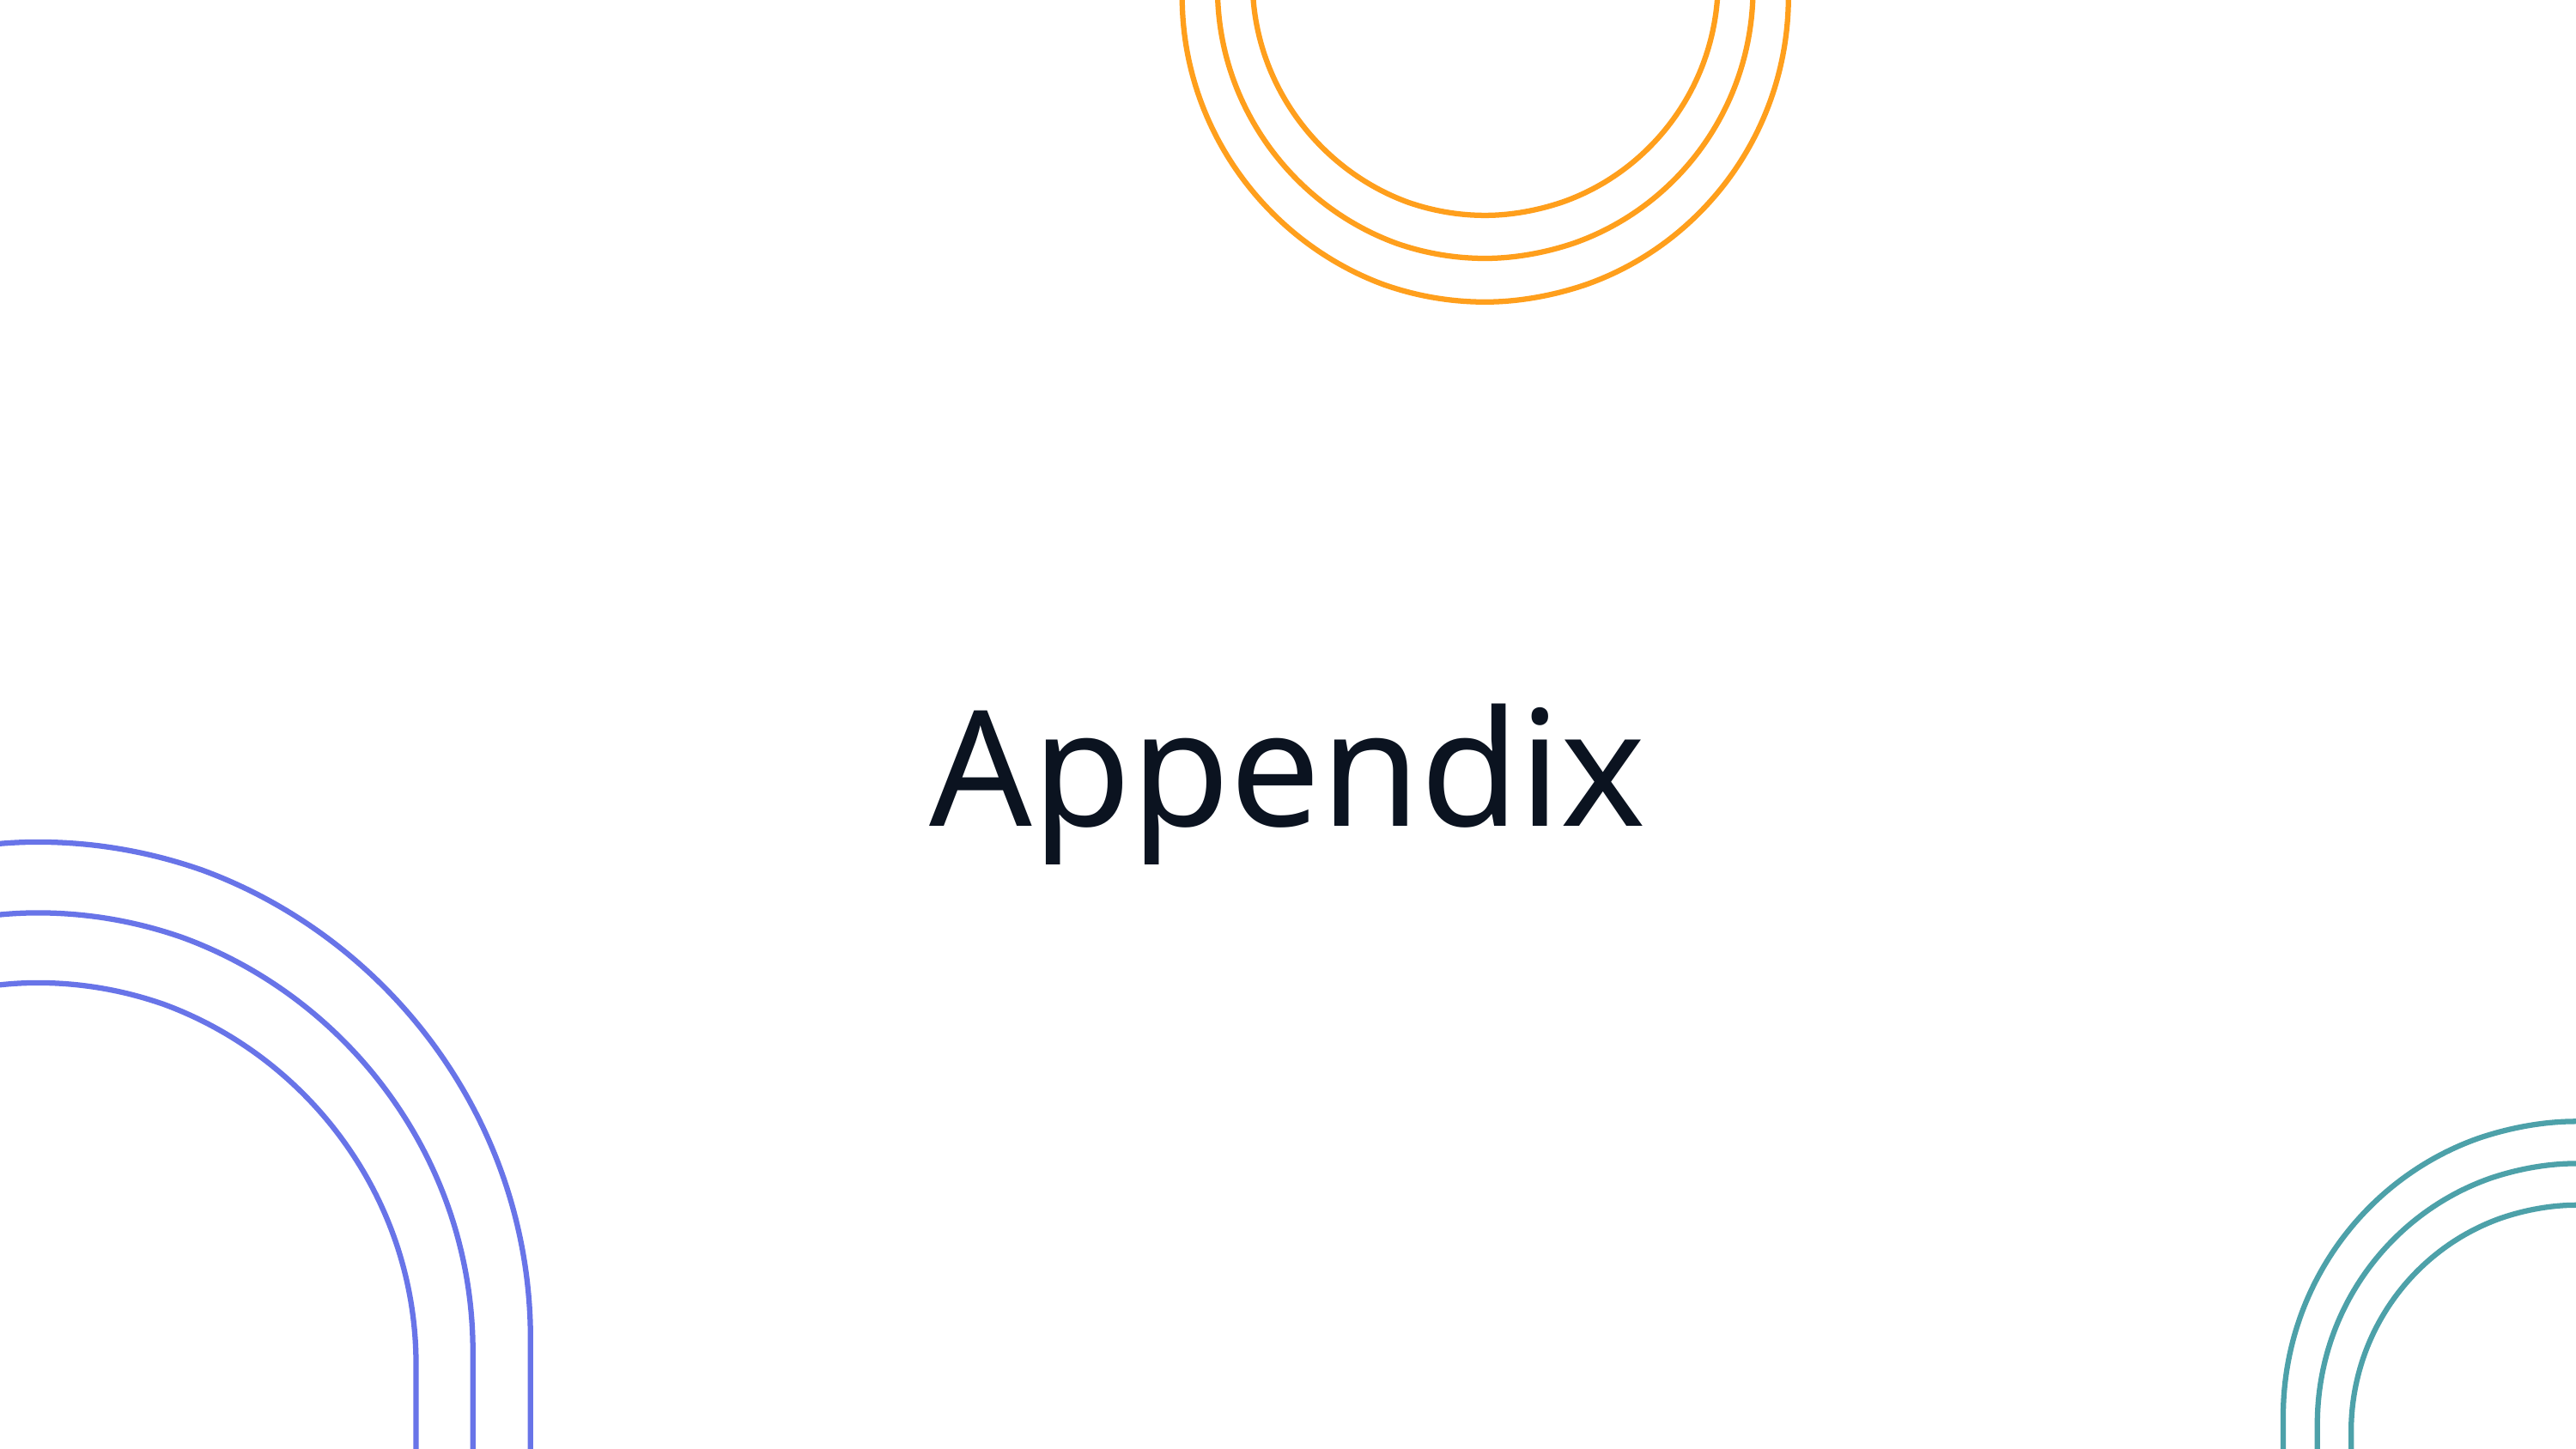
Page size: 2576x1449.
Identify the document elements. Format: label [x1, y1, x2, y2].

text_box [0, 505, 2576, 822]
text_box [0, 841, 531, 1449]
text_box [2282, 1121, 2576, 1449]
text_box [1182, 0, 1789, 302]
